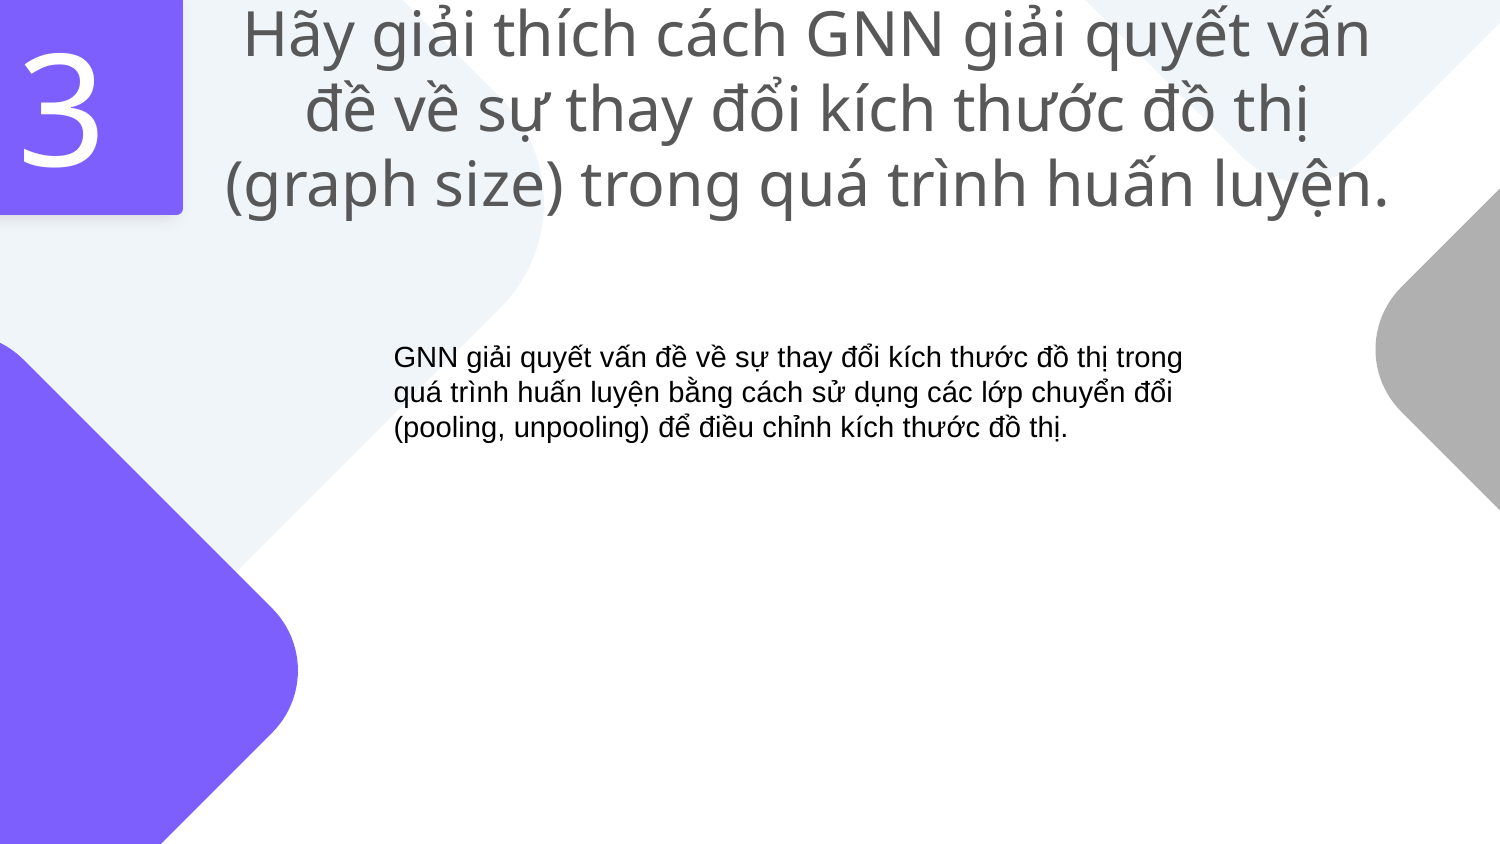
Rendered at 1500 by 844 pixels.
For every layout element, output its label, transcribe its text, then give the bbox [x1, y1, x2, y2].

title Hãy giải thích cách GNN giải quyết vấn đề về sự thay đổi kích thước đồ thị (graph size) trong quá trình huấn luyện. [196, 0, 1420, 309]
text_box GNN giải quyết vấn đề về sự thay đổi kích thước đồ thị trong quá trình huấn luyện bằng cách sử dụng các lớp chuyển đổi (pooling, unpooling) để điều chỉnh kích thước đồ thị. [378, 331, 1212, 451]
title 3 [0, 0, 183, 215]
